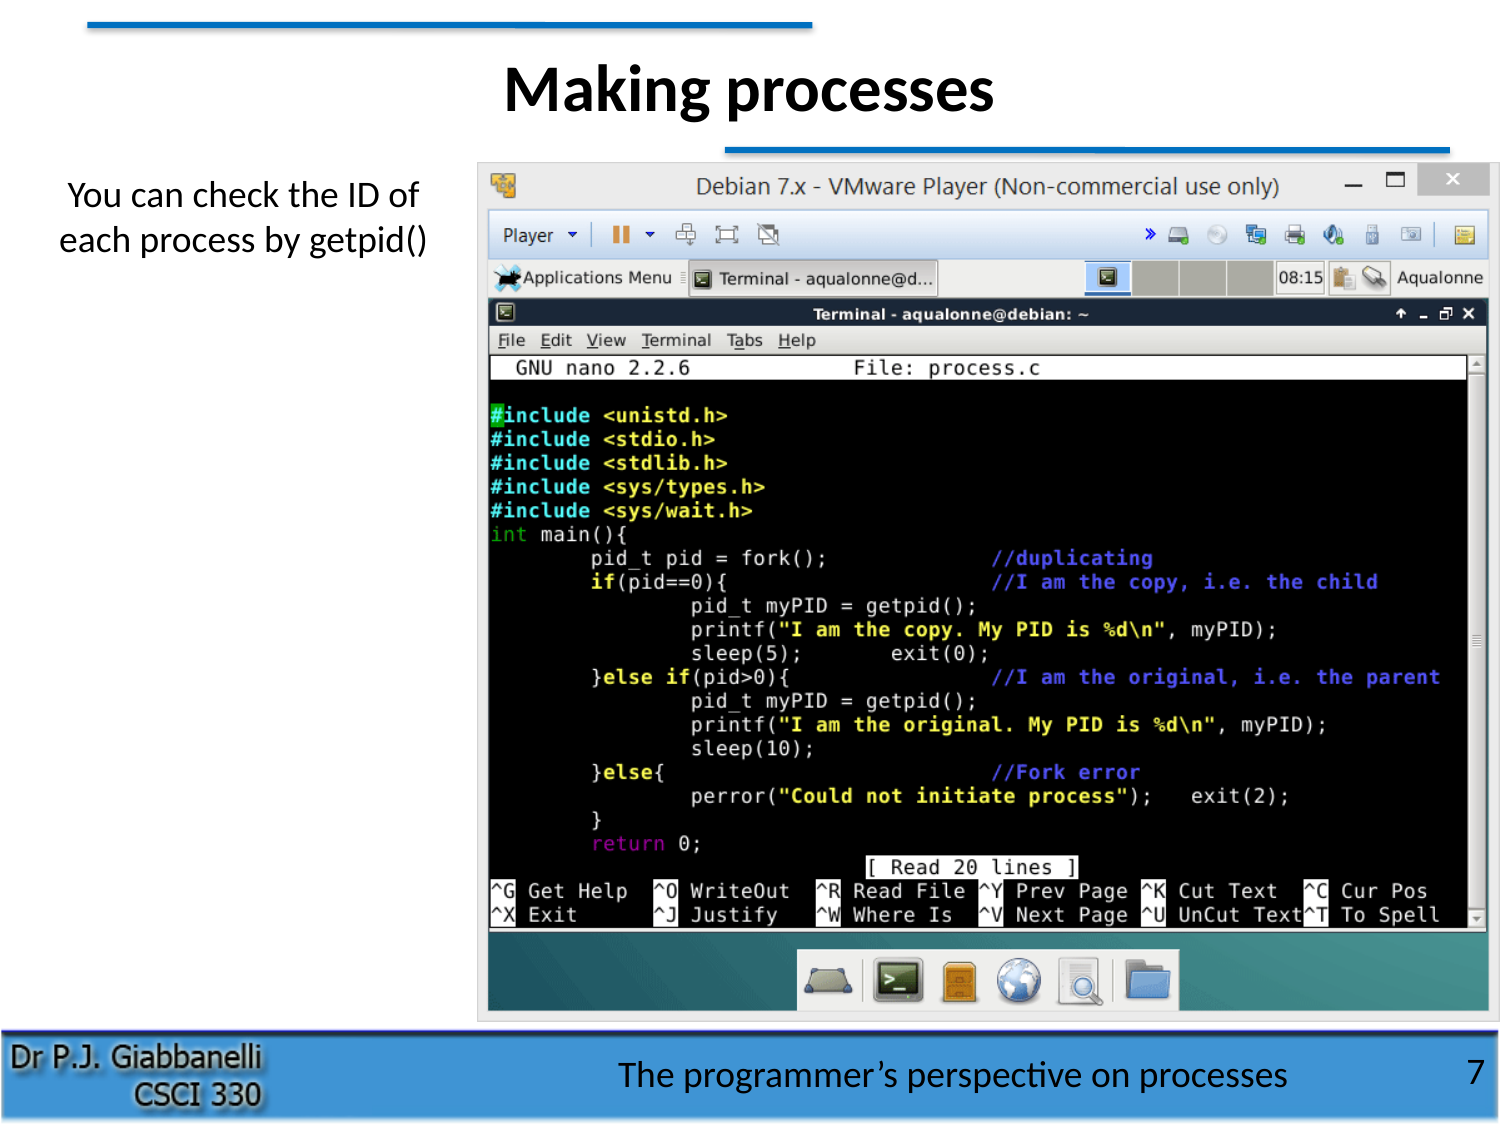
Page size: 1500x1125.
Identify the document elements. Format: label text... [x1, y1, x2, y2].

text_box Making processes [0, 37, 1500, 133]
picture [477, 162, 1500, 1022]
text_box You can check the ID of each process by getpid() [24, 162, 463, 268]
picture [0, 1026, 1500, 1125]
